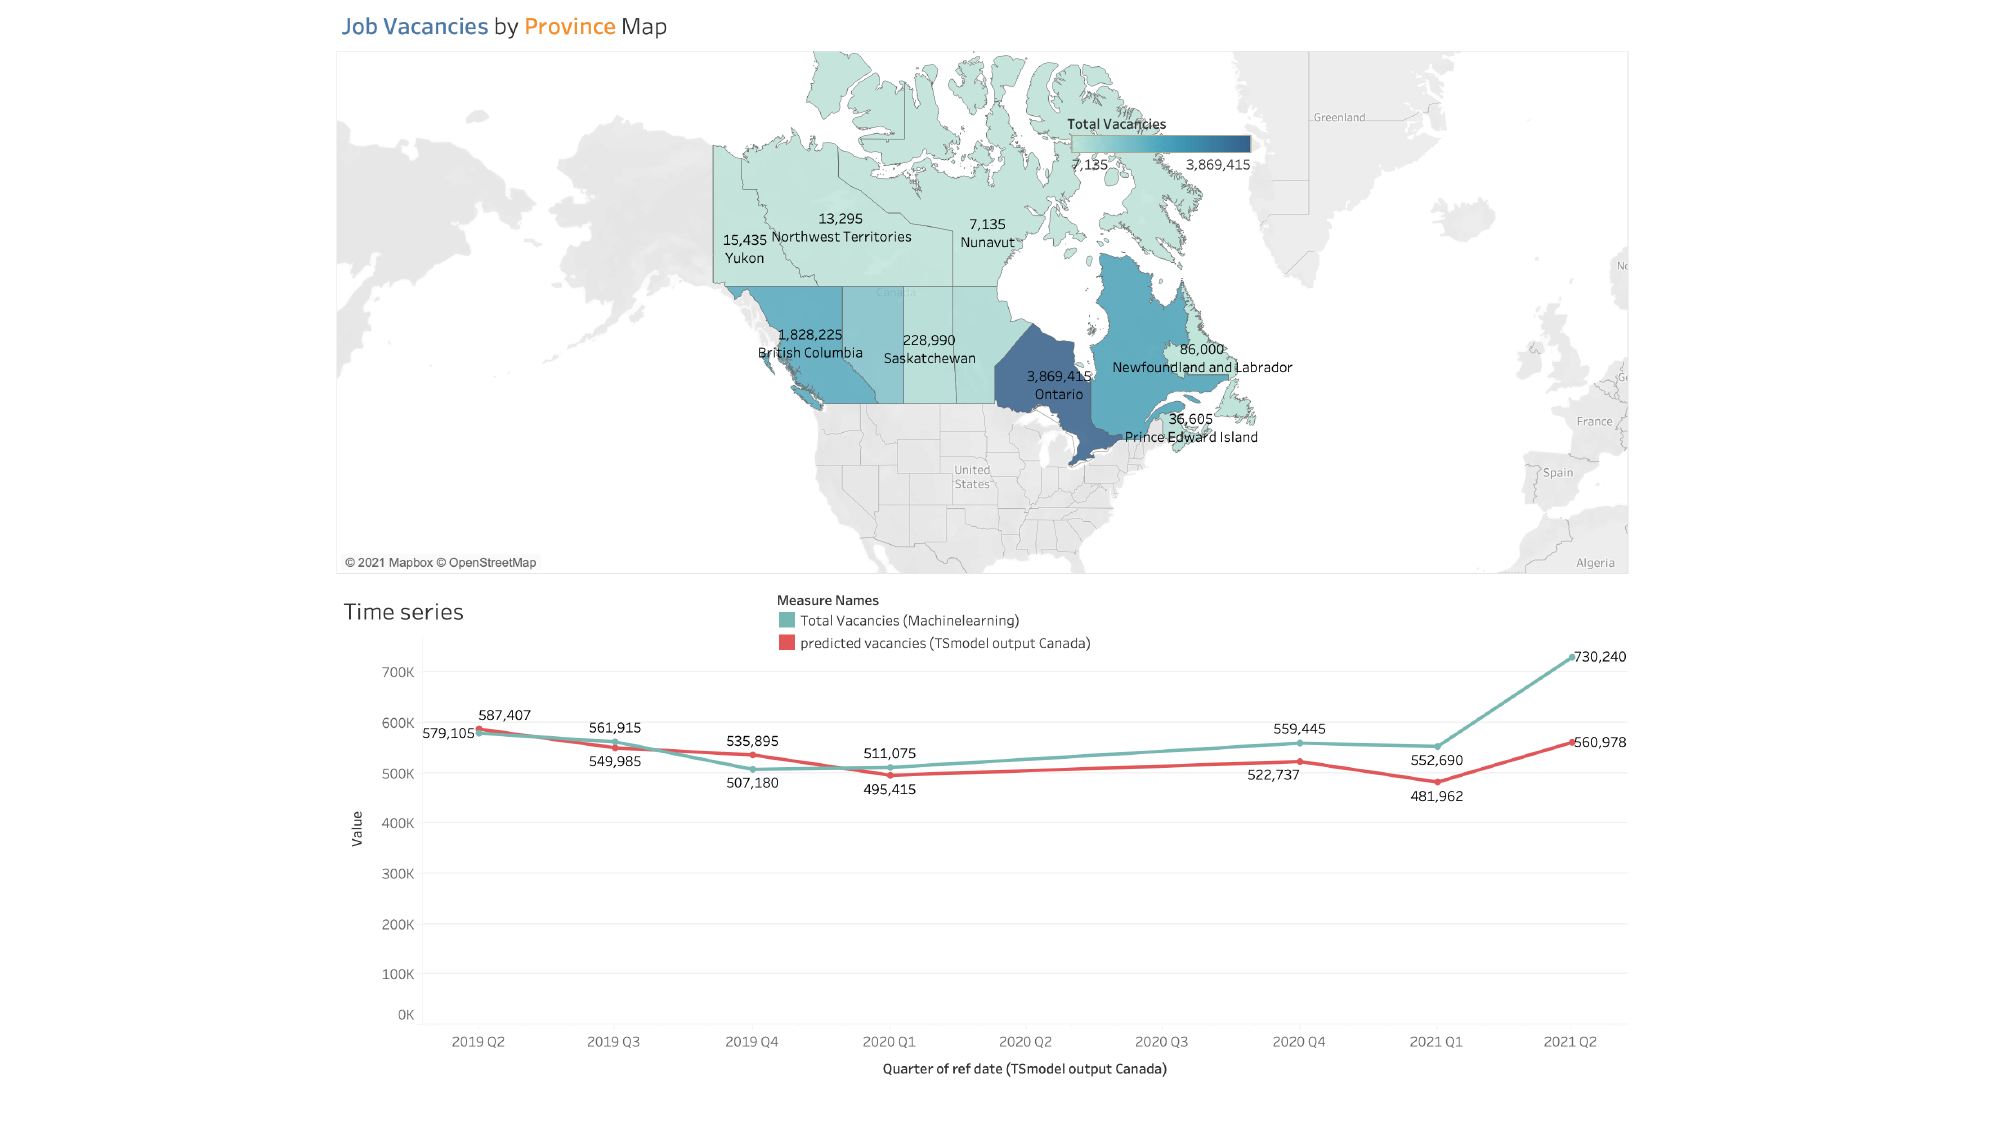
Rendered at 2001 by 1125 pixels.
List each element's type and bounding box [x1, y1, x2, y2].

picture [324, 0, 1675, 1125]
